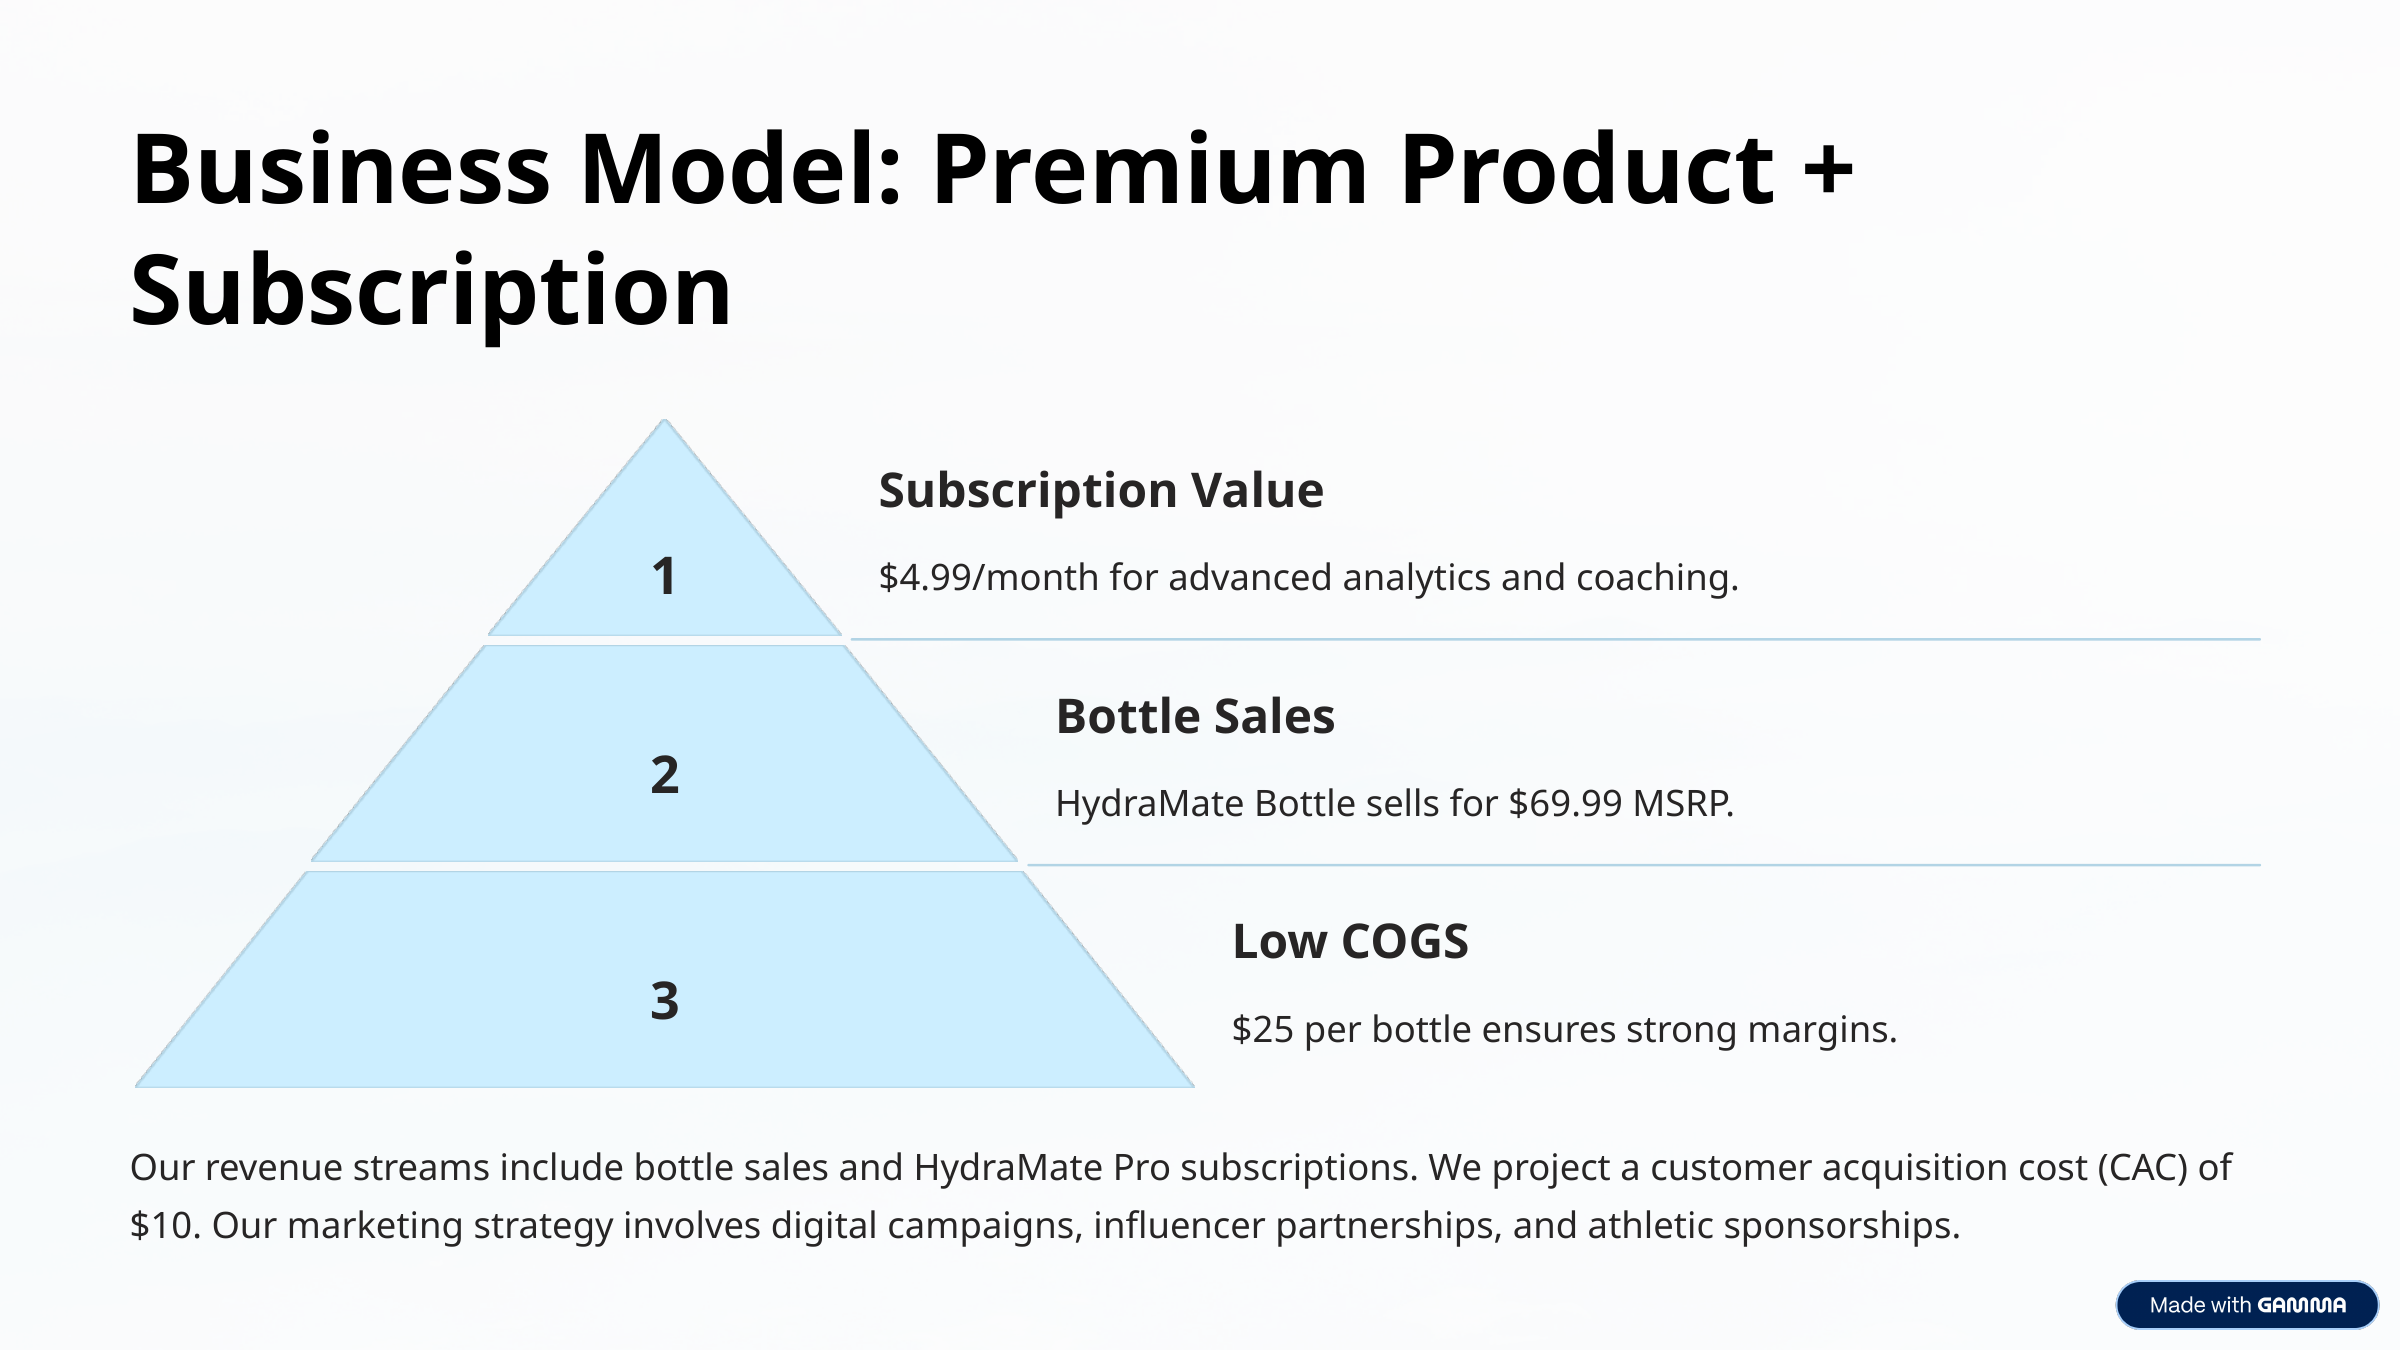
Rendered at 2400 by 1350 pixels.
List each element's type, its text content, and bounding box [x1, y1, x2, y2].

text_box Business Model: Premium Product + Subscription [129, 102, 2271, 346]
text_box Subscription Value [878, 456, 1366, 518]
picture [134, 871, 1195, 1088]
text_box $25 per bottle ensures strong margins. [1231, 991, 1912, 1051]
text_box HydraMate Bottle sells for $69.99 MSRP. [1055, 765, 1769, 825]
text_box $4.99/month for advanced analytics and coaching. [878, 539, 1772, 599]
picture [2106, 1271, 2389, 1339]
text_box Low COGS [1231, 908, 1719, 969]
text_box Bottle Sales [1055, 682, 1542, 744]
text_box Our revenue streams include bottle sales and HydraMate Pro subscriptions. We project a customer acquisition cost (CAC) of $10. Our marketing strategy involves digital campaigns, influencer partnerships, and athletic sponsorships. [129, 1129, 2271, 1248]
text_box [1027, 863, 2262, 867]
picture [488, 419, 842, 636]
picture [311, 645, 1019, 862]
